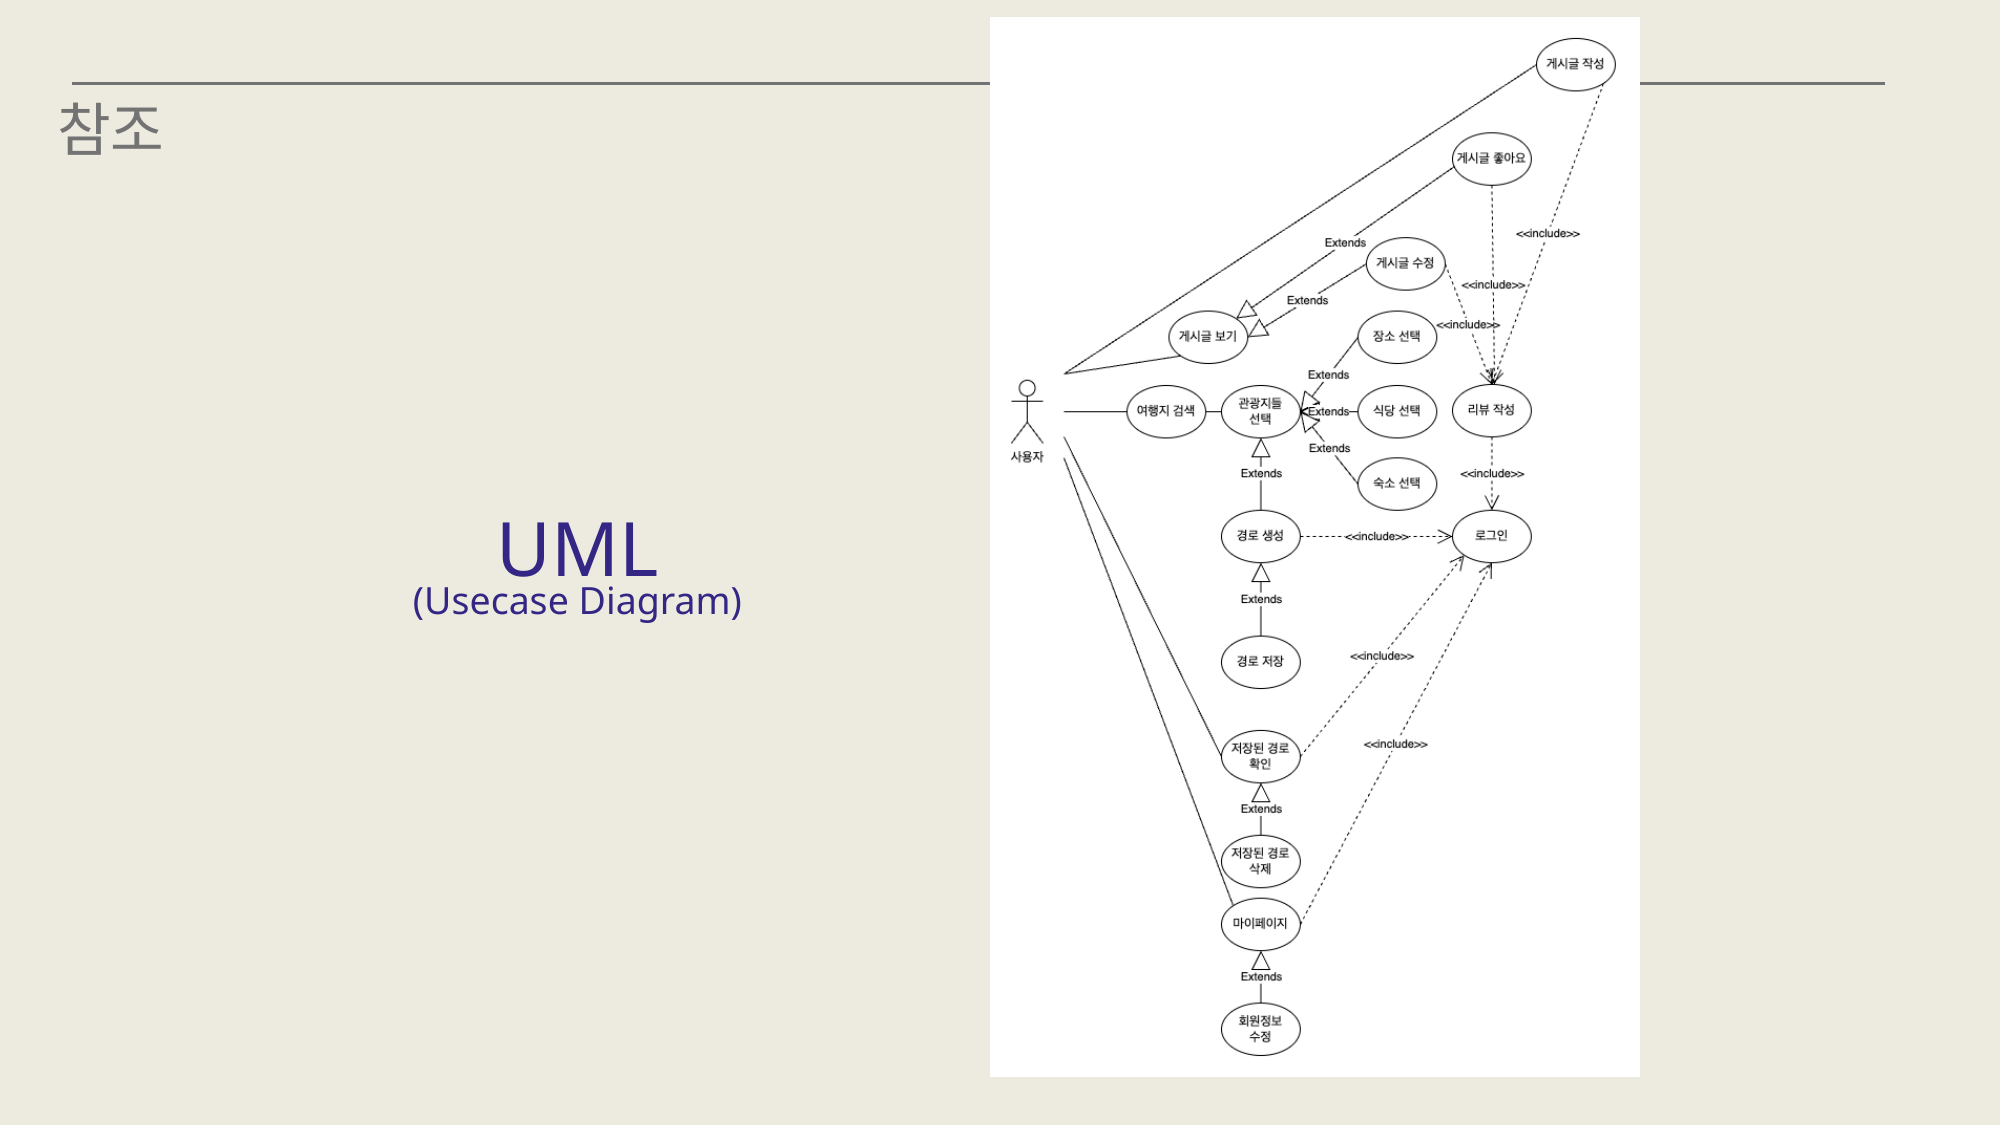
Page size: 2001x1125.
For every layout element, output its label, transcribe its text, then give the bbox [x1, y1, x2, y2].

text_box 참조 [42, 85, 179, 171]
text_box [327, 17, 1639, 1077]
